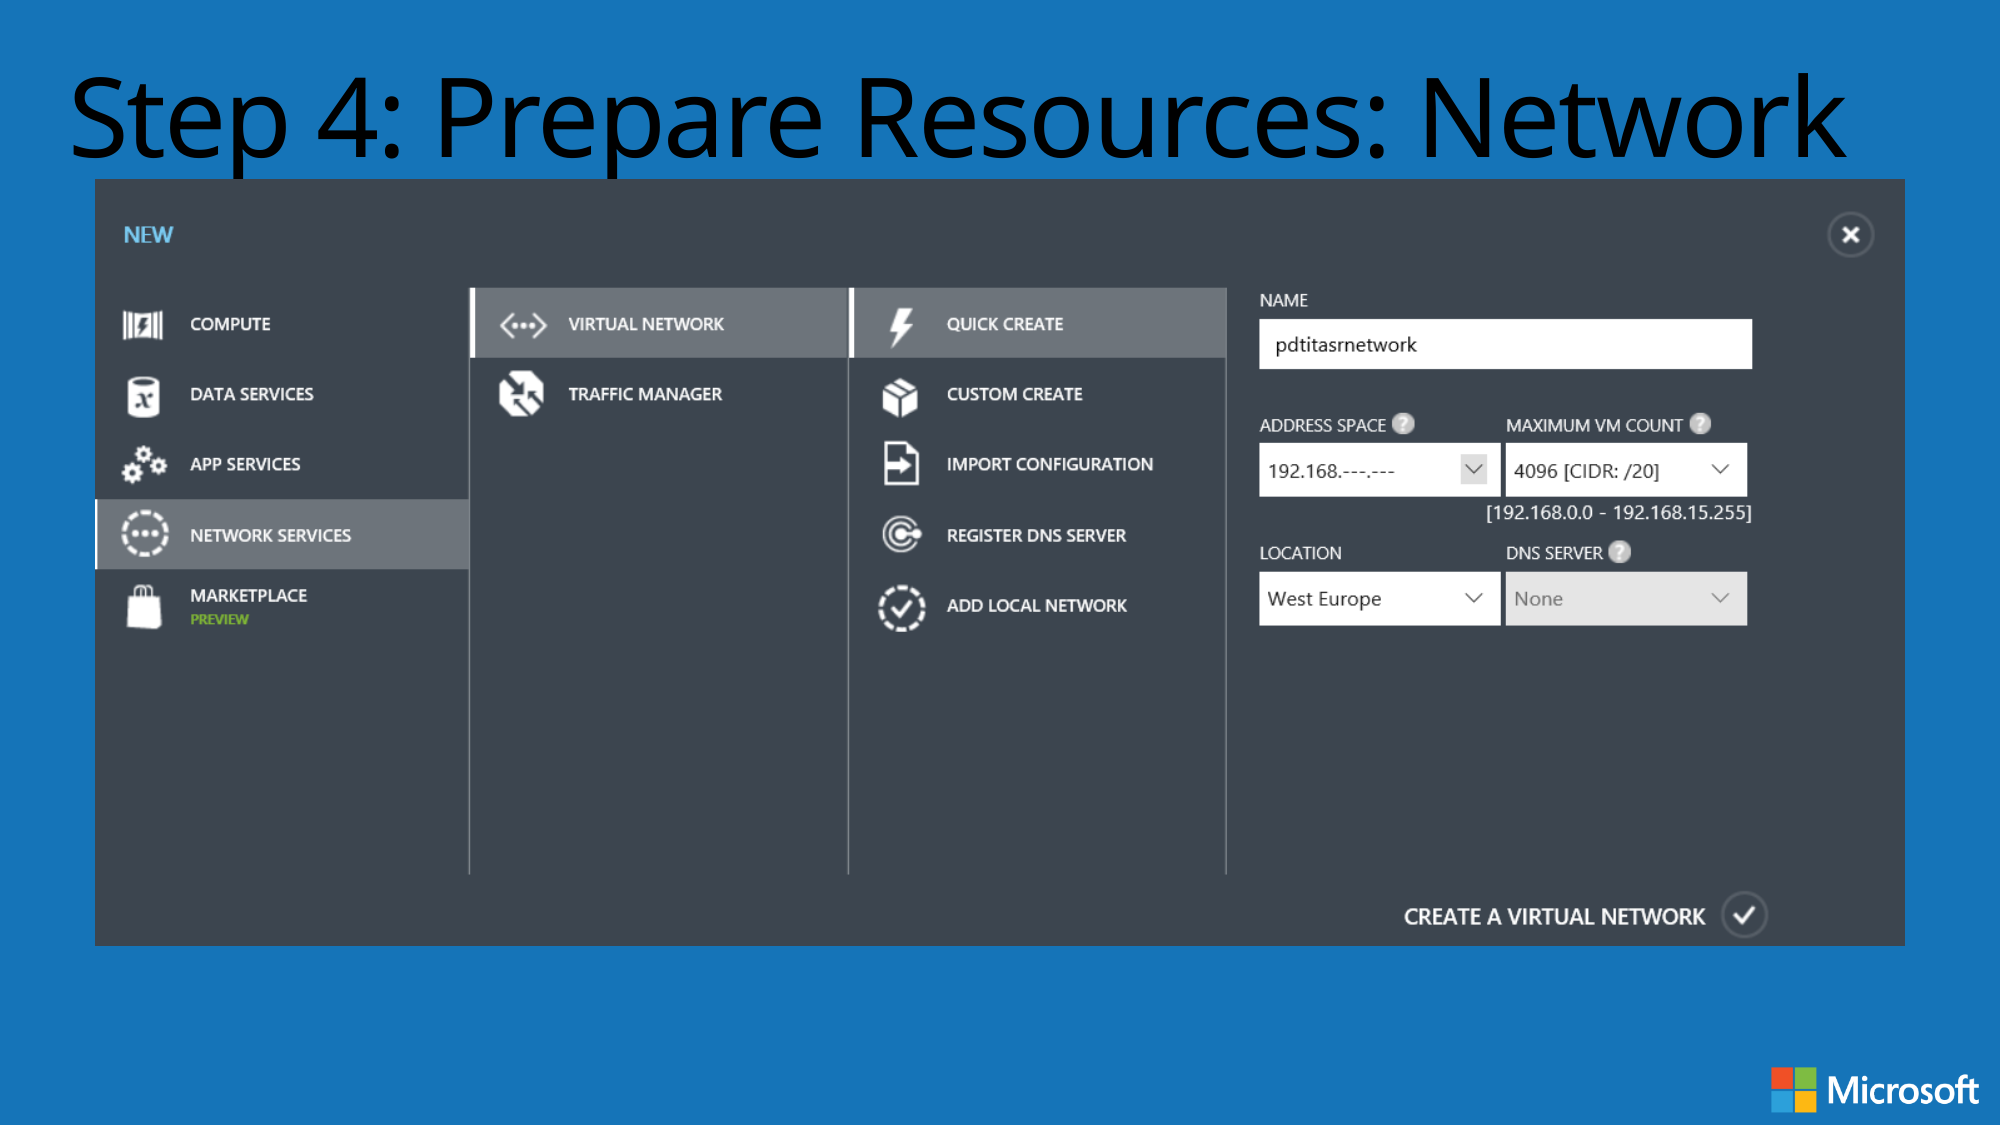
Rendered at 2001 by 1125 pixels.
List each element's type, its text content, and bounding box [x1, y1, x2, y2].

title Step 4: Prepare Resources: Network [44, 47, 1938, 196]
picture [95, 179, 1905, 946]
picture [1770, 1066, 1980, 1113]
